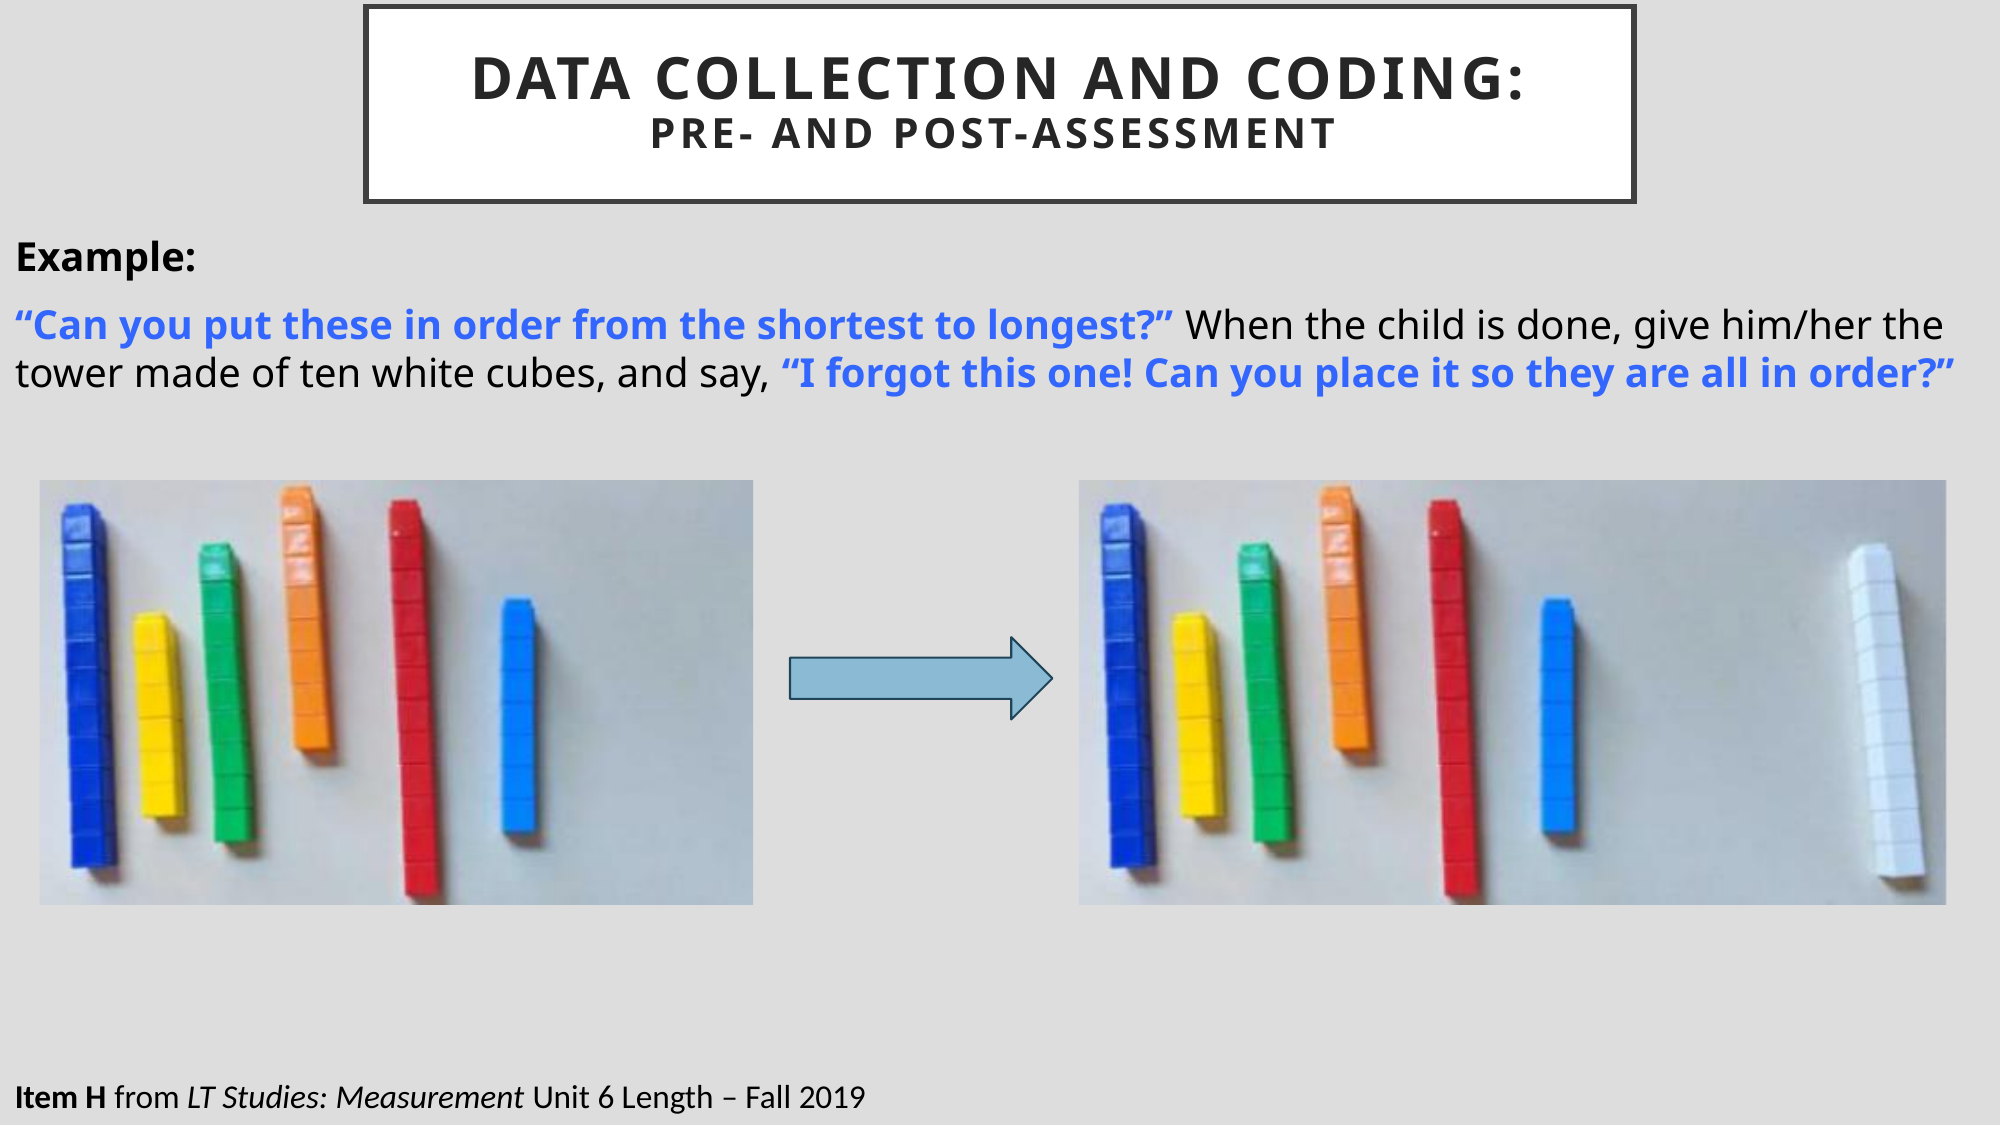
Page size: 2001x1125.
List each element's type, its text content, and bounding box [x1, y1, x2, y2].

picture [1078, 480, 1947, 905]
text_box Item H from LT Studies: Measurement Unit 6 Length – Fall 2019 [0, 1067, 1157, 1123]
text_box [788, 636, 1054, 721]
picture [39, 480, 754, 905]
title Data Collection and Coding: Pre- and Post-Assessment [363, 4, 1637, 204]
list Example: “Can you put these in order from the shortest to longest?” When the child is done, give him/her the tower made of ten white cubes, and say, “I forgot this one! Can you place it so they are all in order?” [0, 224, 1993, 447]
